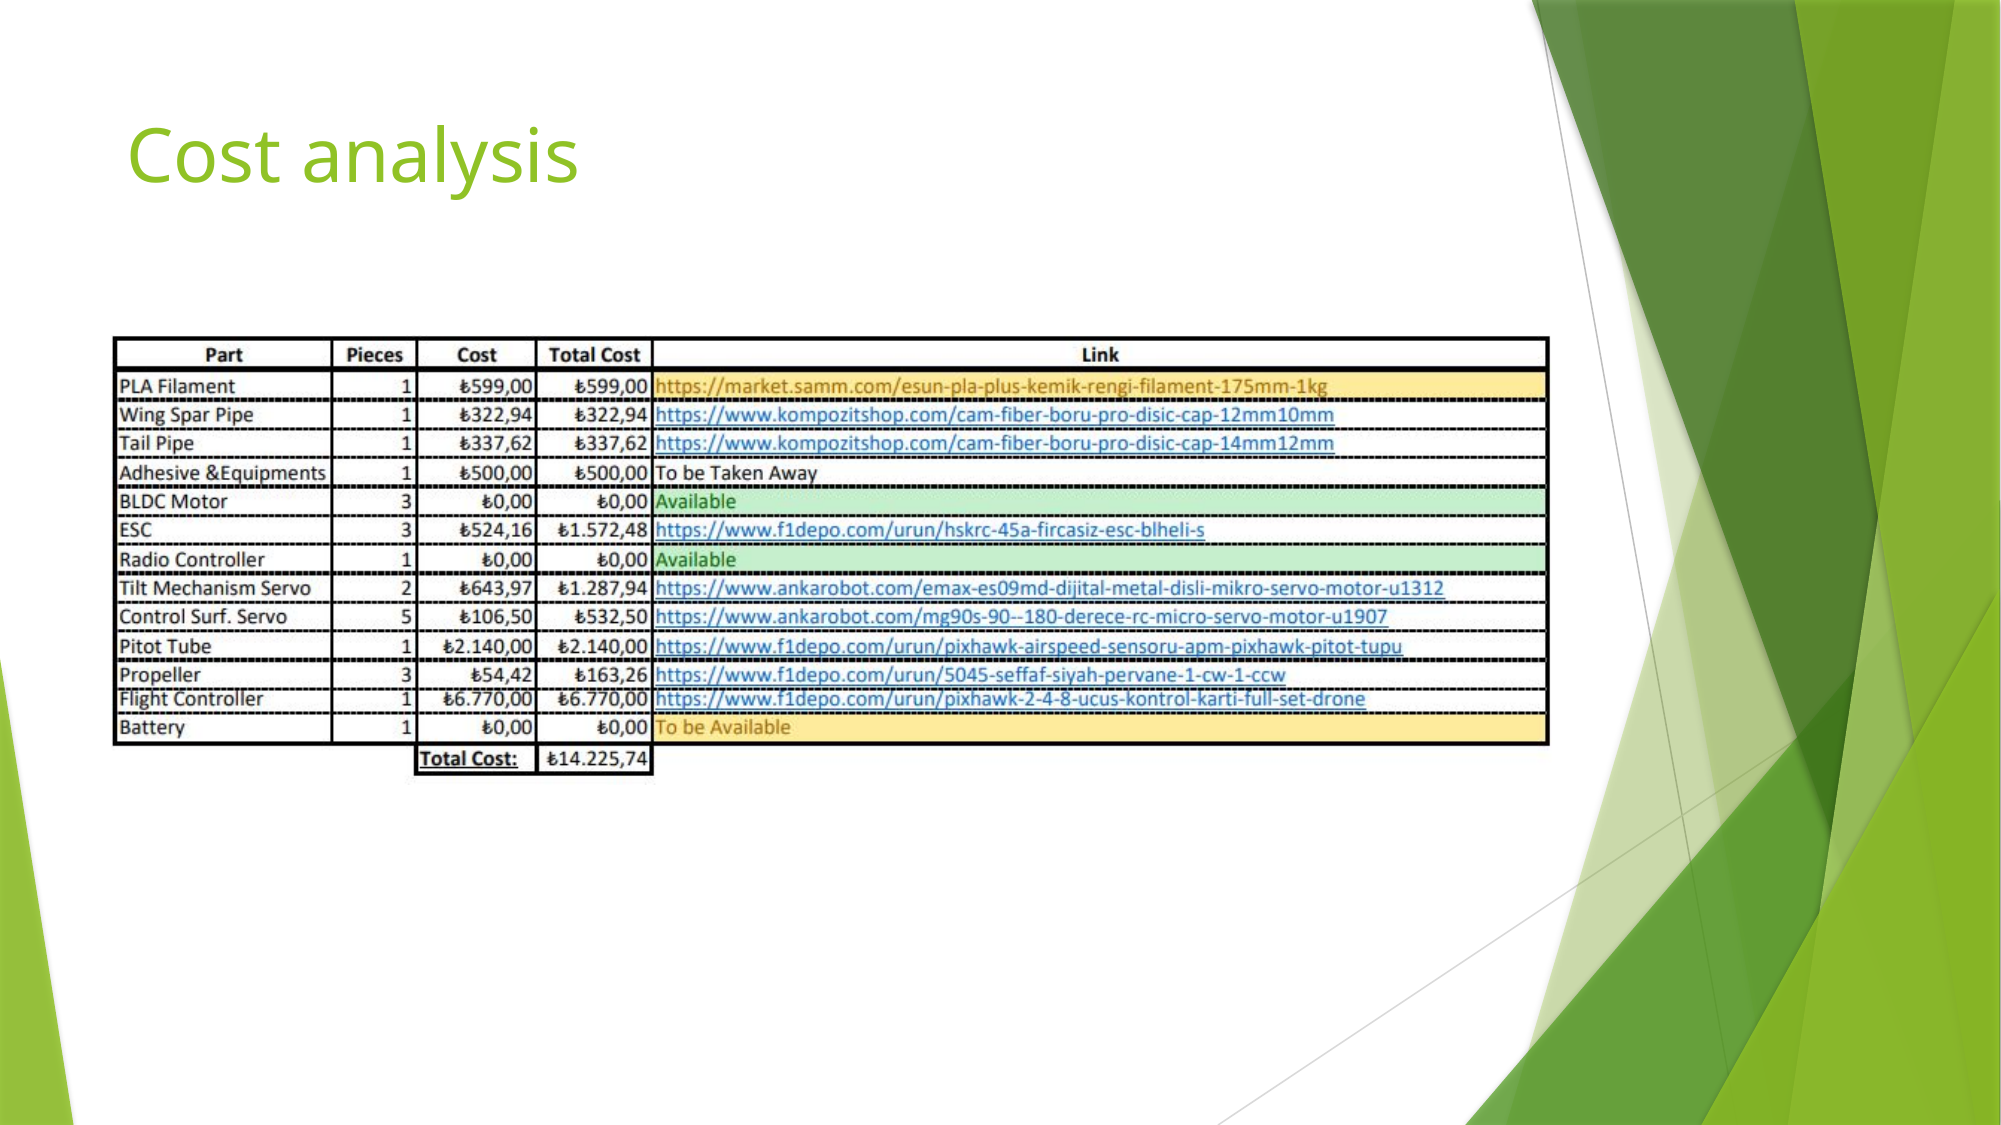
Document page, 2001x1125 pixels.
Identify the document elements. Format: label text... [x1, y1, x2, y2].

picture [110, 335, 1553, 790]
title Cost analysis [111, 99, 1522, 220]
